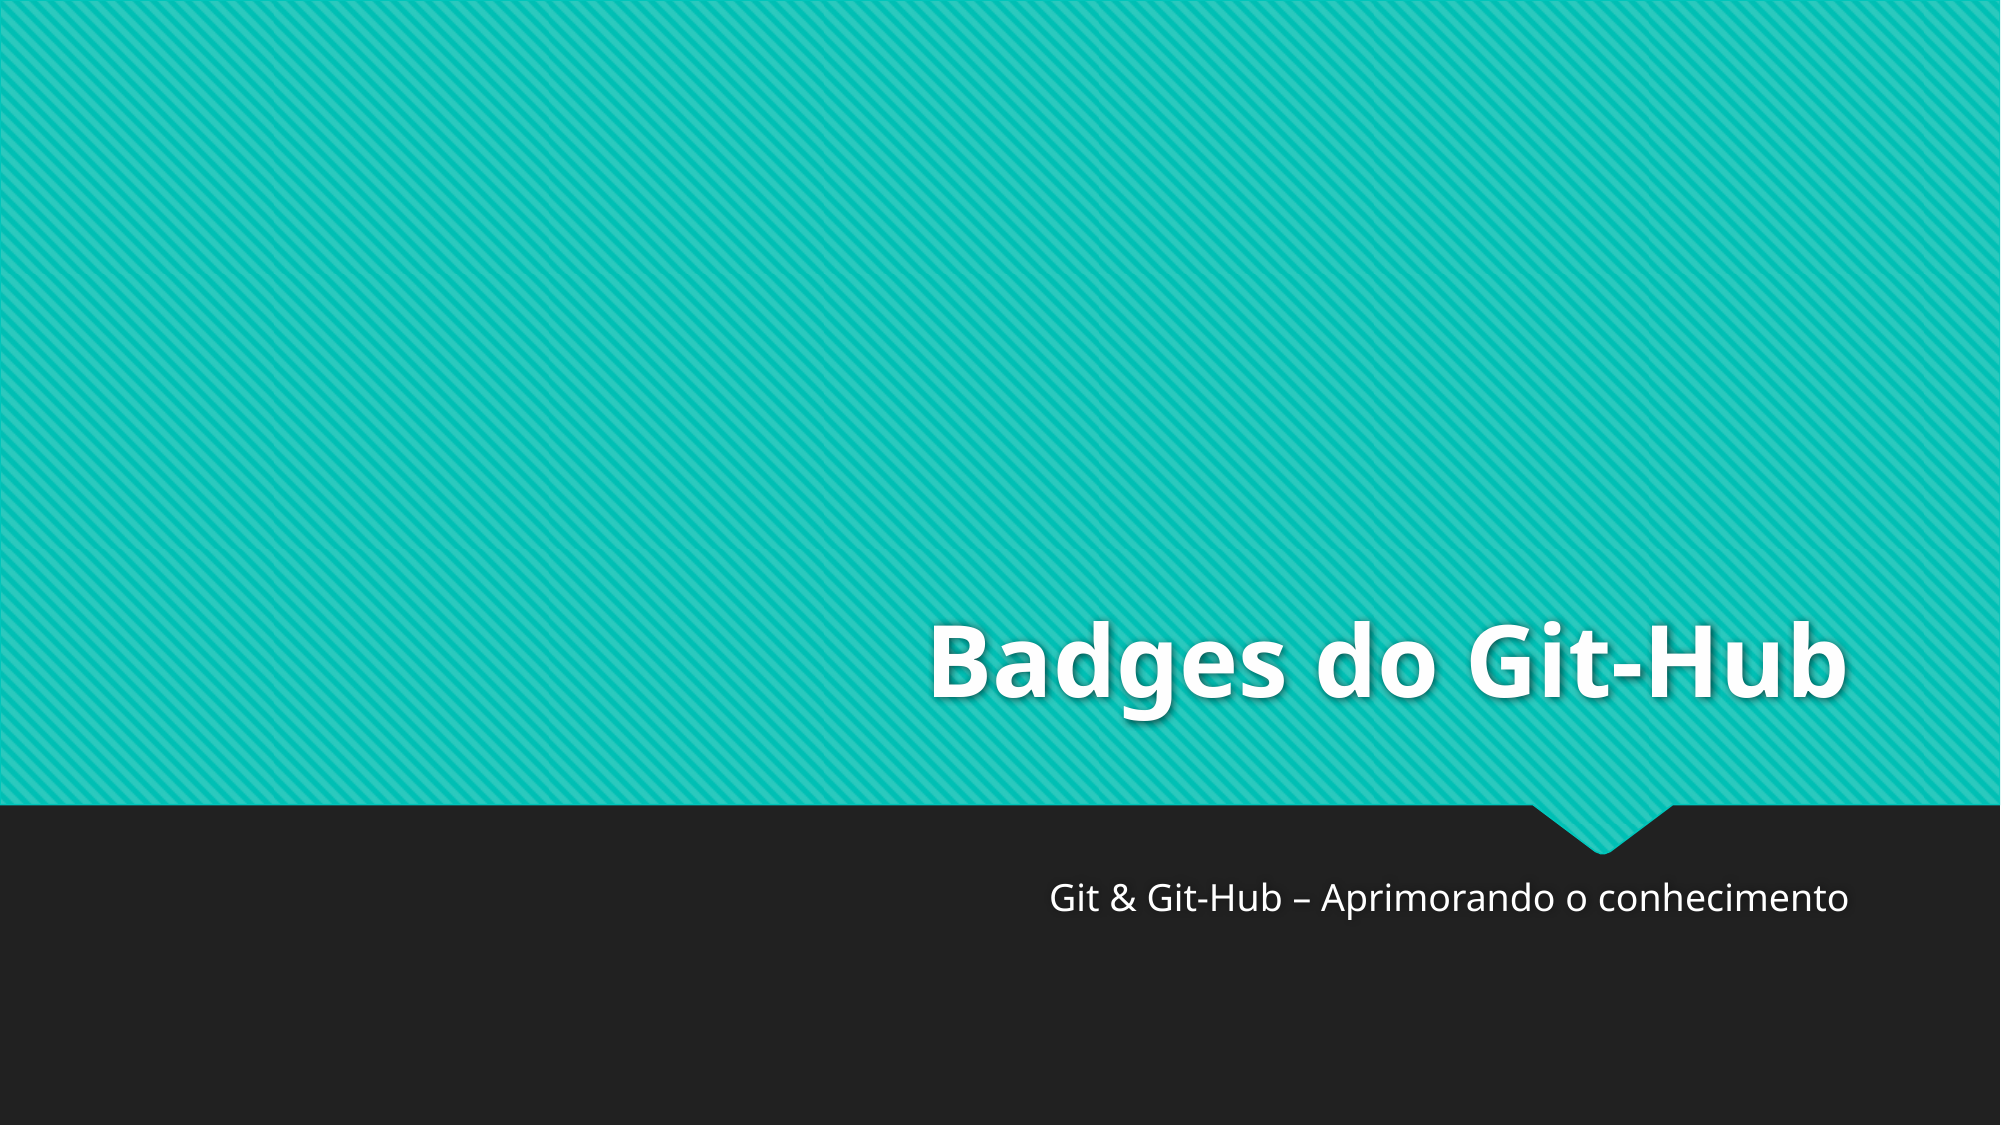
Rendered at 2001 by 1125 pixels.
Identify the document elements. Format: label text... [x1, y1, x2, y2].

list Git & Git-Hub – Aprimorando o conhecimento [132, 866, 1866, 938]
title Badges do Git-Hub [132, 484, 1866, 726]
